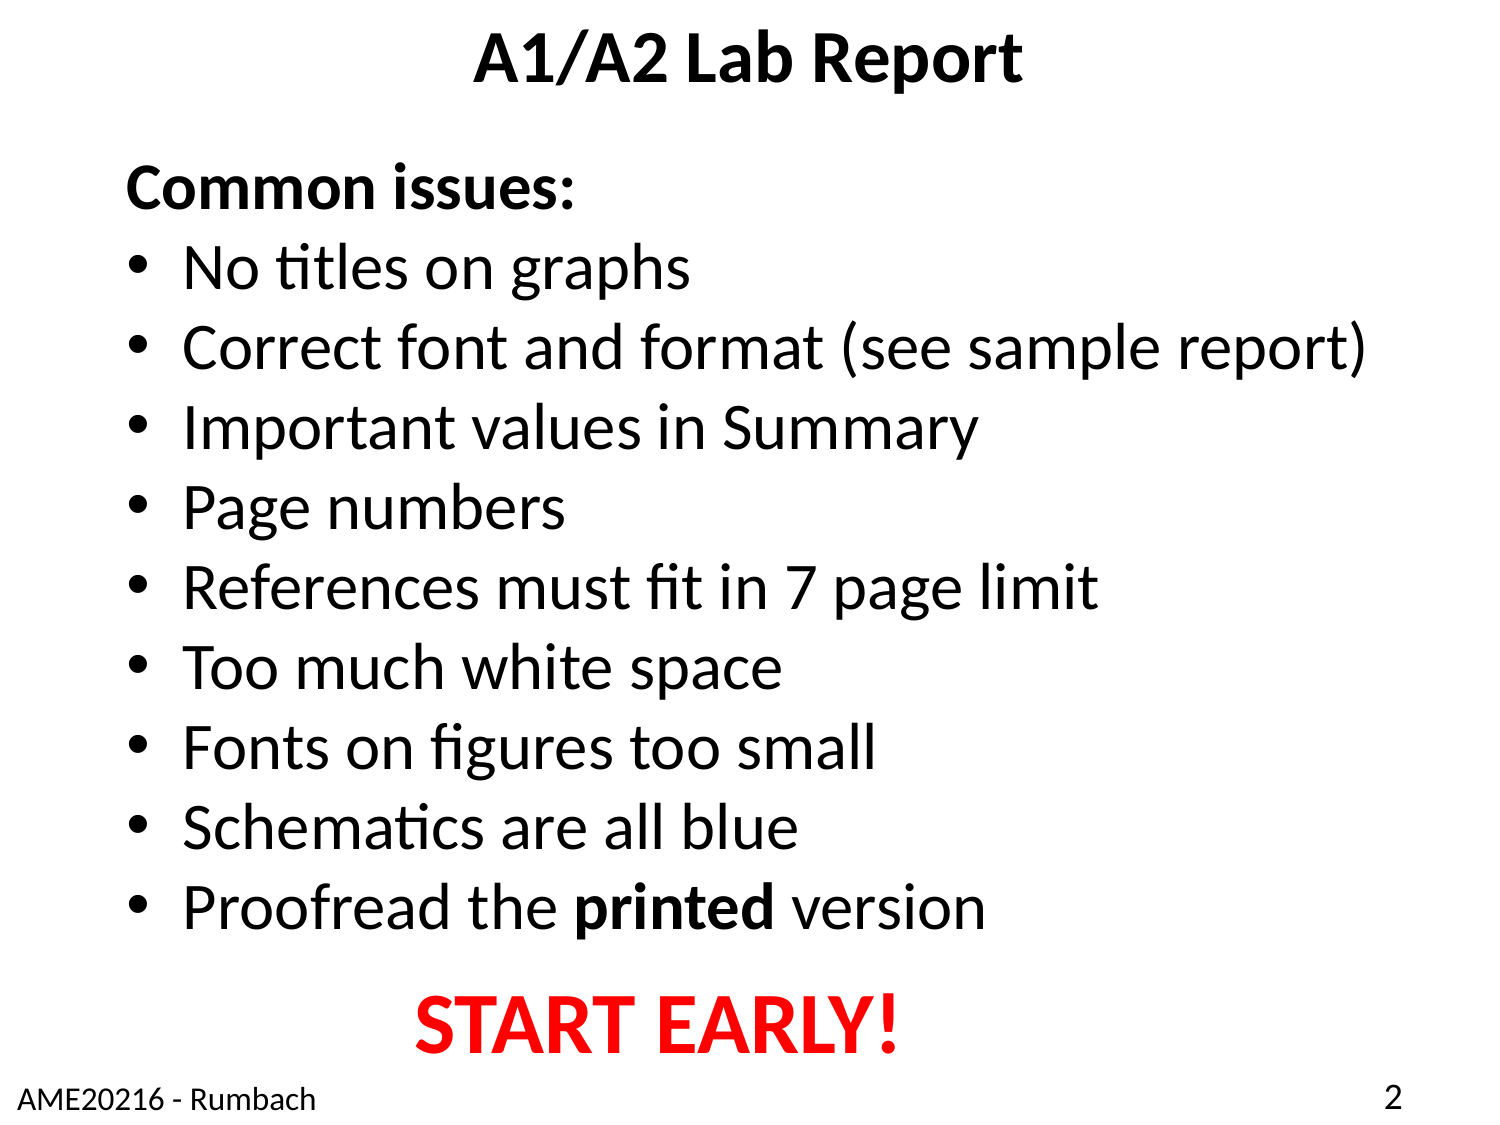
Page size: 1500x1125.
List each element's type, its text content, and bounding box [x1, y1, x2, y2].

text_box Common issues: No titles on graphs Correct font and format (see sample report) Important values in Summary Page numbers References must fit in 7 page limit Too much white space Fonts on figures too small Schematics are all blue Proofread the printed version [111, 135, 1415, 951]
text_box A1/A2 Lab Report [260, 0, 1237, 105]
text_box START EARLY! [399, 958, 918, 1079]
